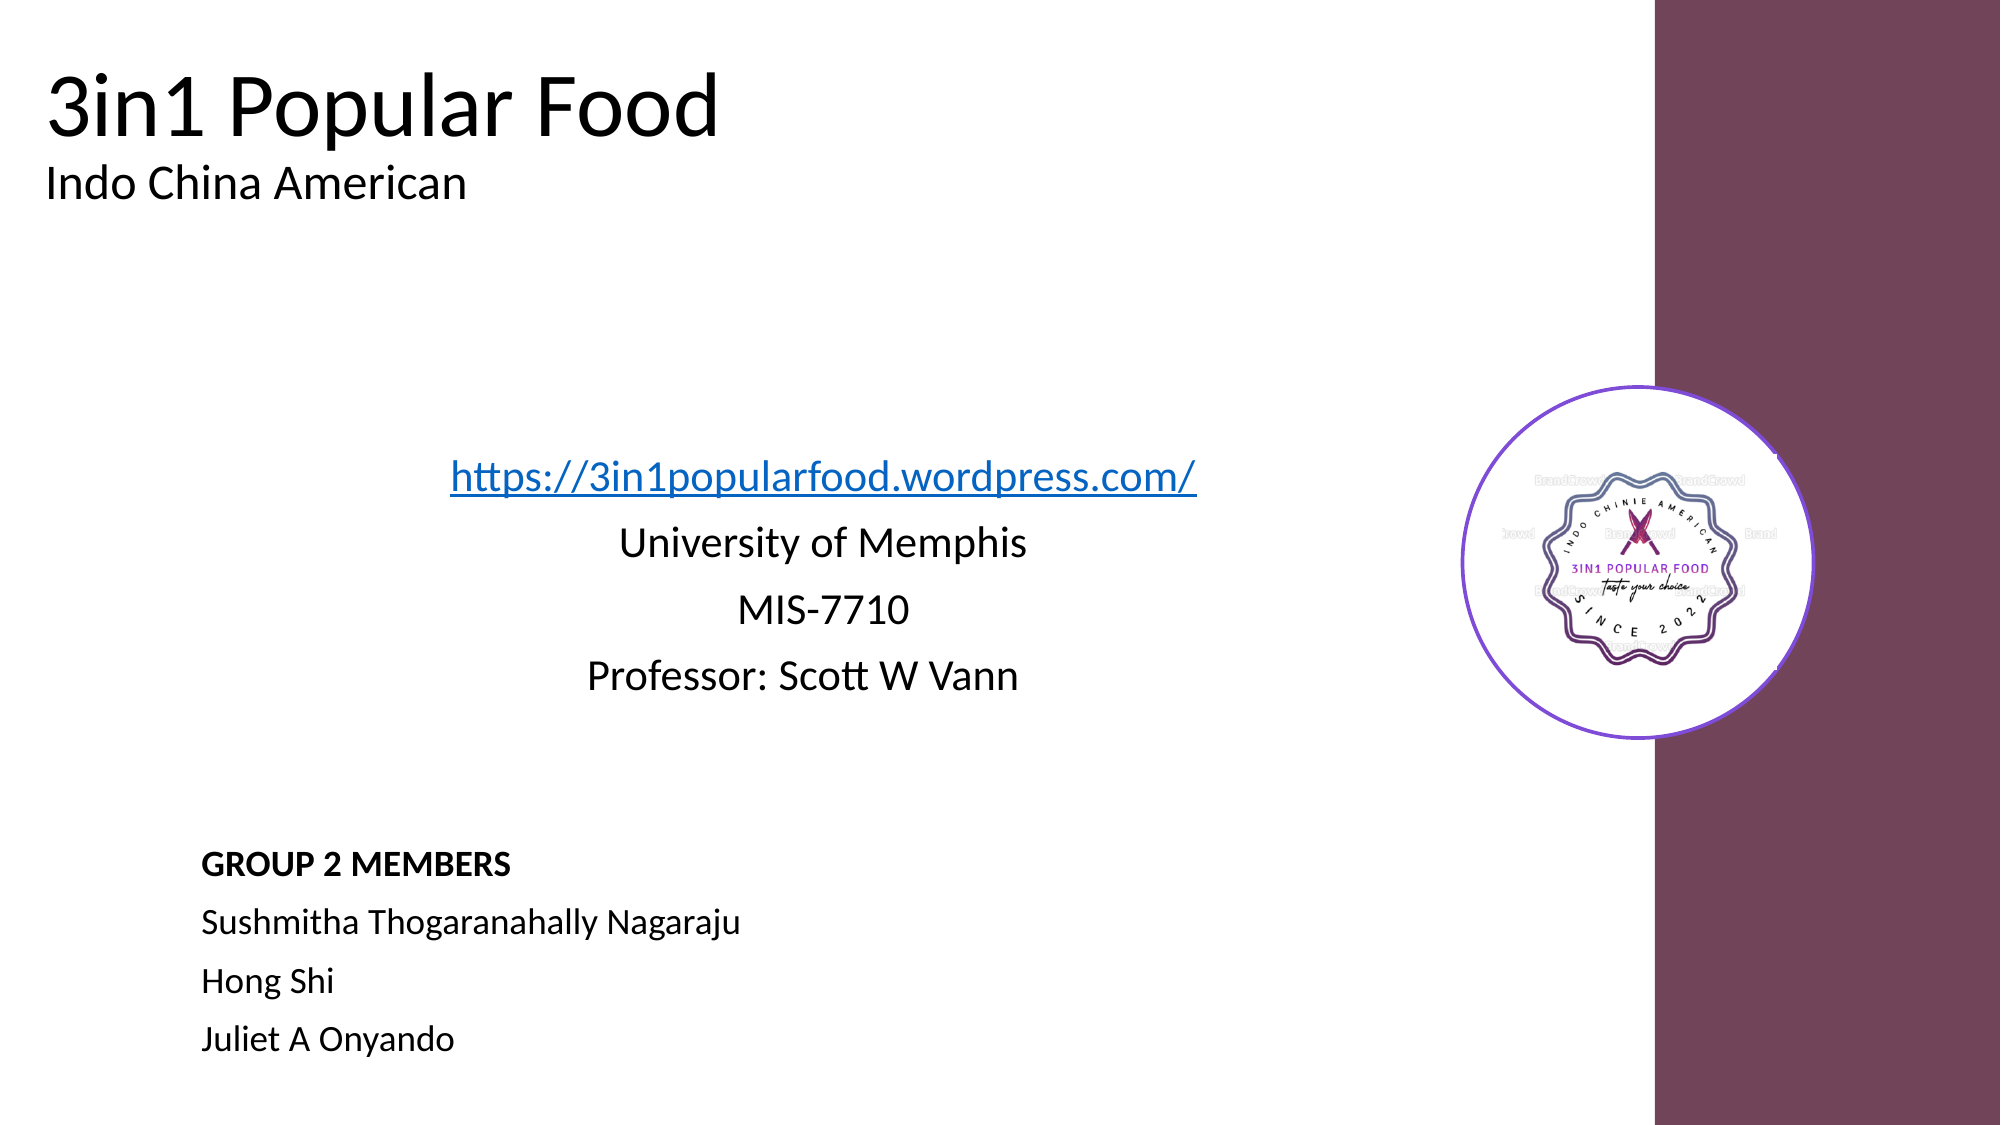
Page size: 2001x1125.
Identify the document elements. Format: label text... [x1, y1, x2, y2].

text_box [1654, 0, 2000, 1125]
title 3in1 Popular Food Indo China American [30, 24, 1257, 243]
text_box [1461, 385, 1815, 740]
subtitle https://3in1popularfood.wordpress.com/ University of Memphis MIS-7710 Professor: Scott W Vann GROUP 2 MEMBERS Sushmitha Thogaranahally Nagaraju Hong Shi Juliet A Onyando [186, 373, 1461, 1072]
picture [1502, 454, 1777, 671]
